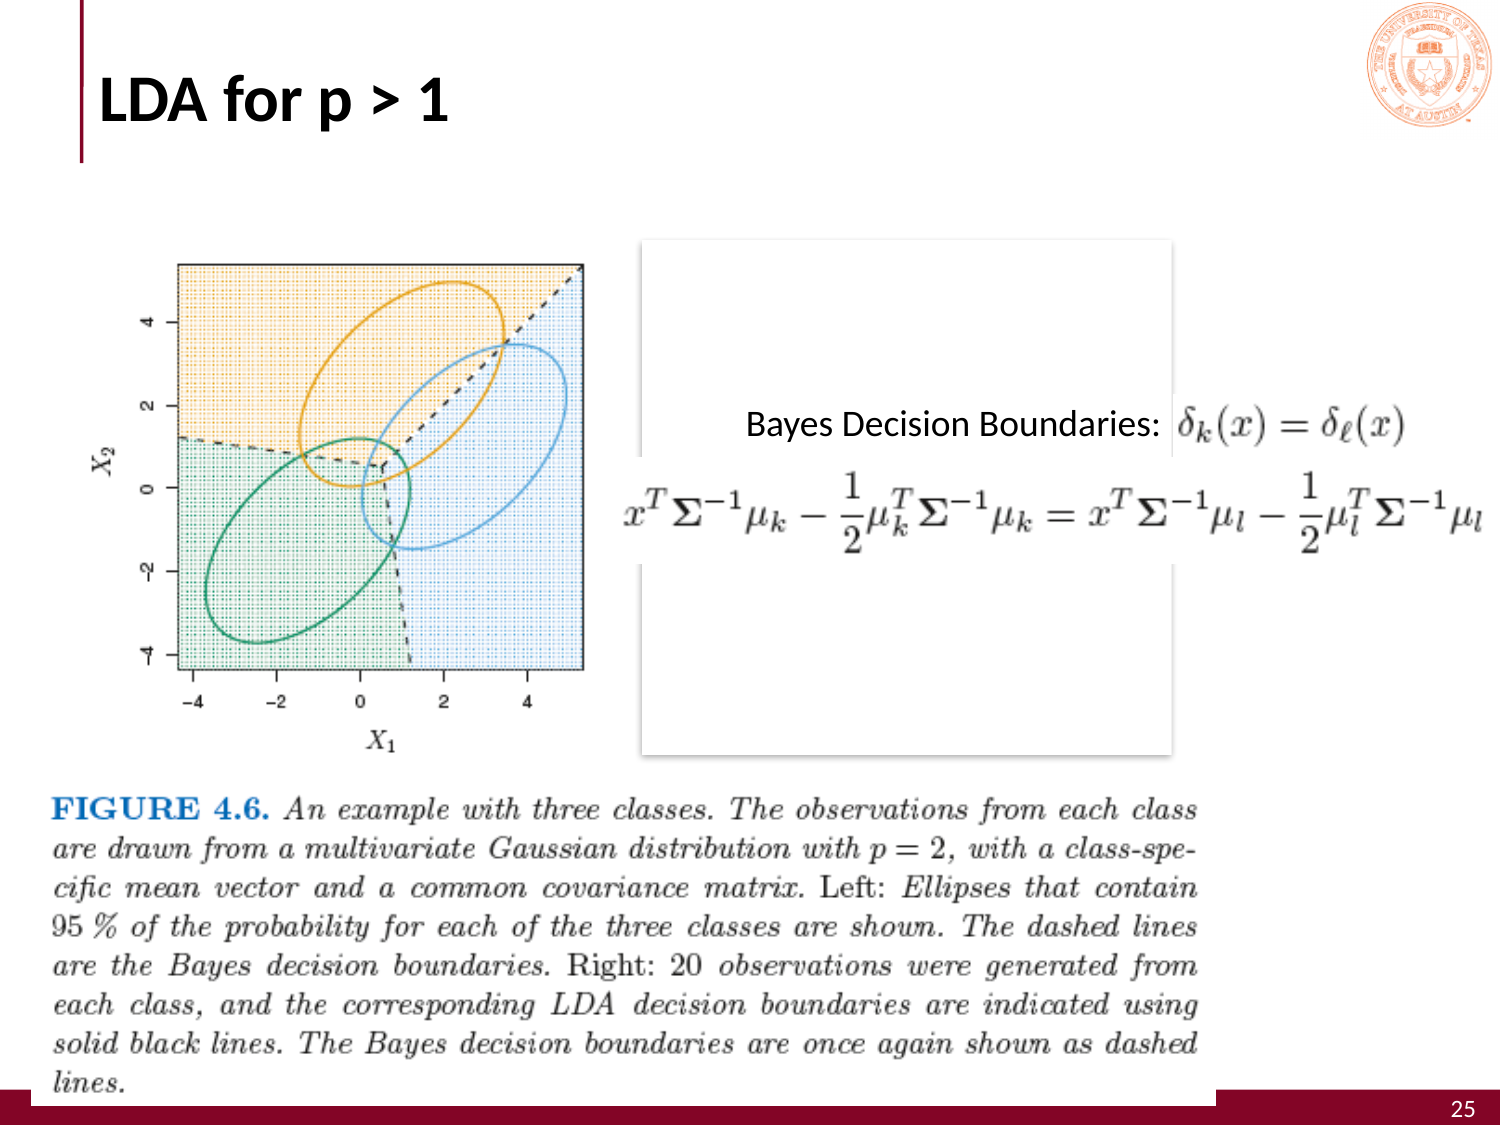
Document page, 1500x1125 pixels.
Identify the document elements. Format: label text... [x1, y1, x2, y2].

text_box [31, 239, 1217, 1106]
title LDA for p > 1 [84, 52, 1380, 137]
picture [613, 394, 1492, 564]
picture [1360, 0, 1498, 140]
slide_number 25 [1141, 1077, 1492, 1125]
